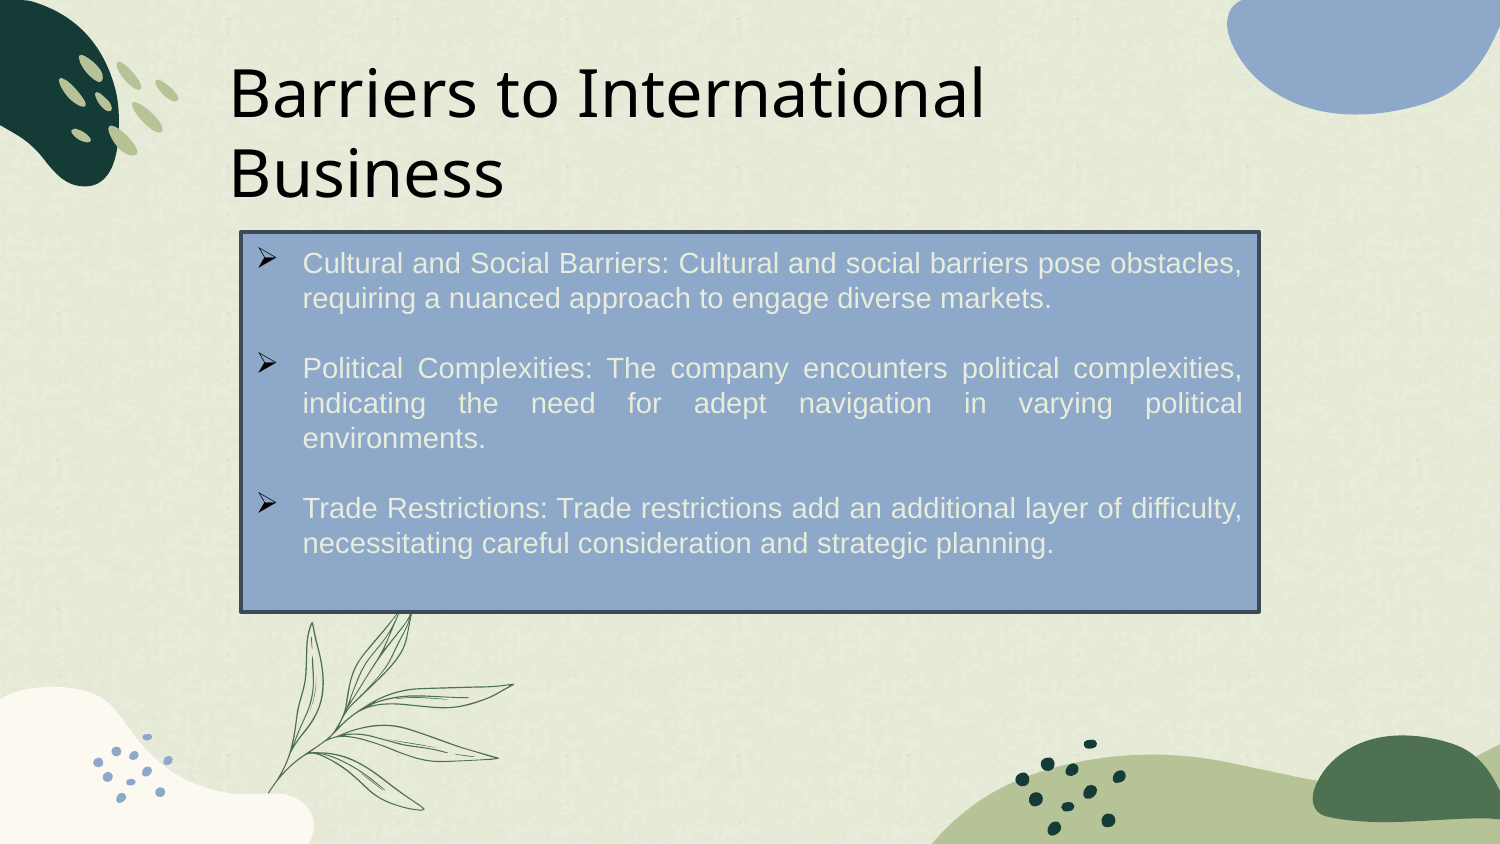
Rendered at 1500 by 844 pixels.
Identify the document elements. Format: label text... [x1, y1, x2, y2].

text_box Barriers to International Business [214, 43, 1241, 219]
text_box Cultural and Social Barriers: Cultural and social barriers pose obstacles, requiring a nuanced approach to engage diverse markets. Political Complexities: The company encounters political complexities, indicating the need for adept navigation in varying political environments. Trade Restrictions: Trade restrictions add an additional layer of difficulty, necessitating careful consideration and strategic planning. [239, 230, 1261, 614]
